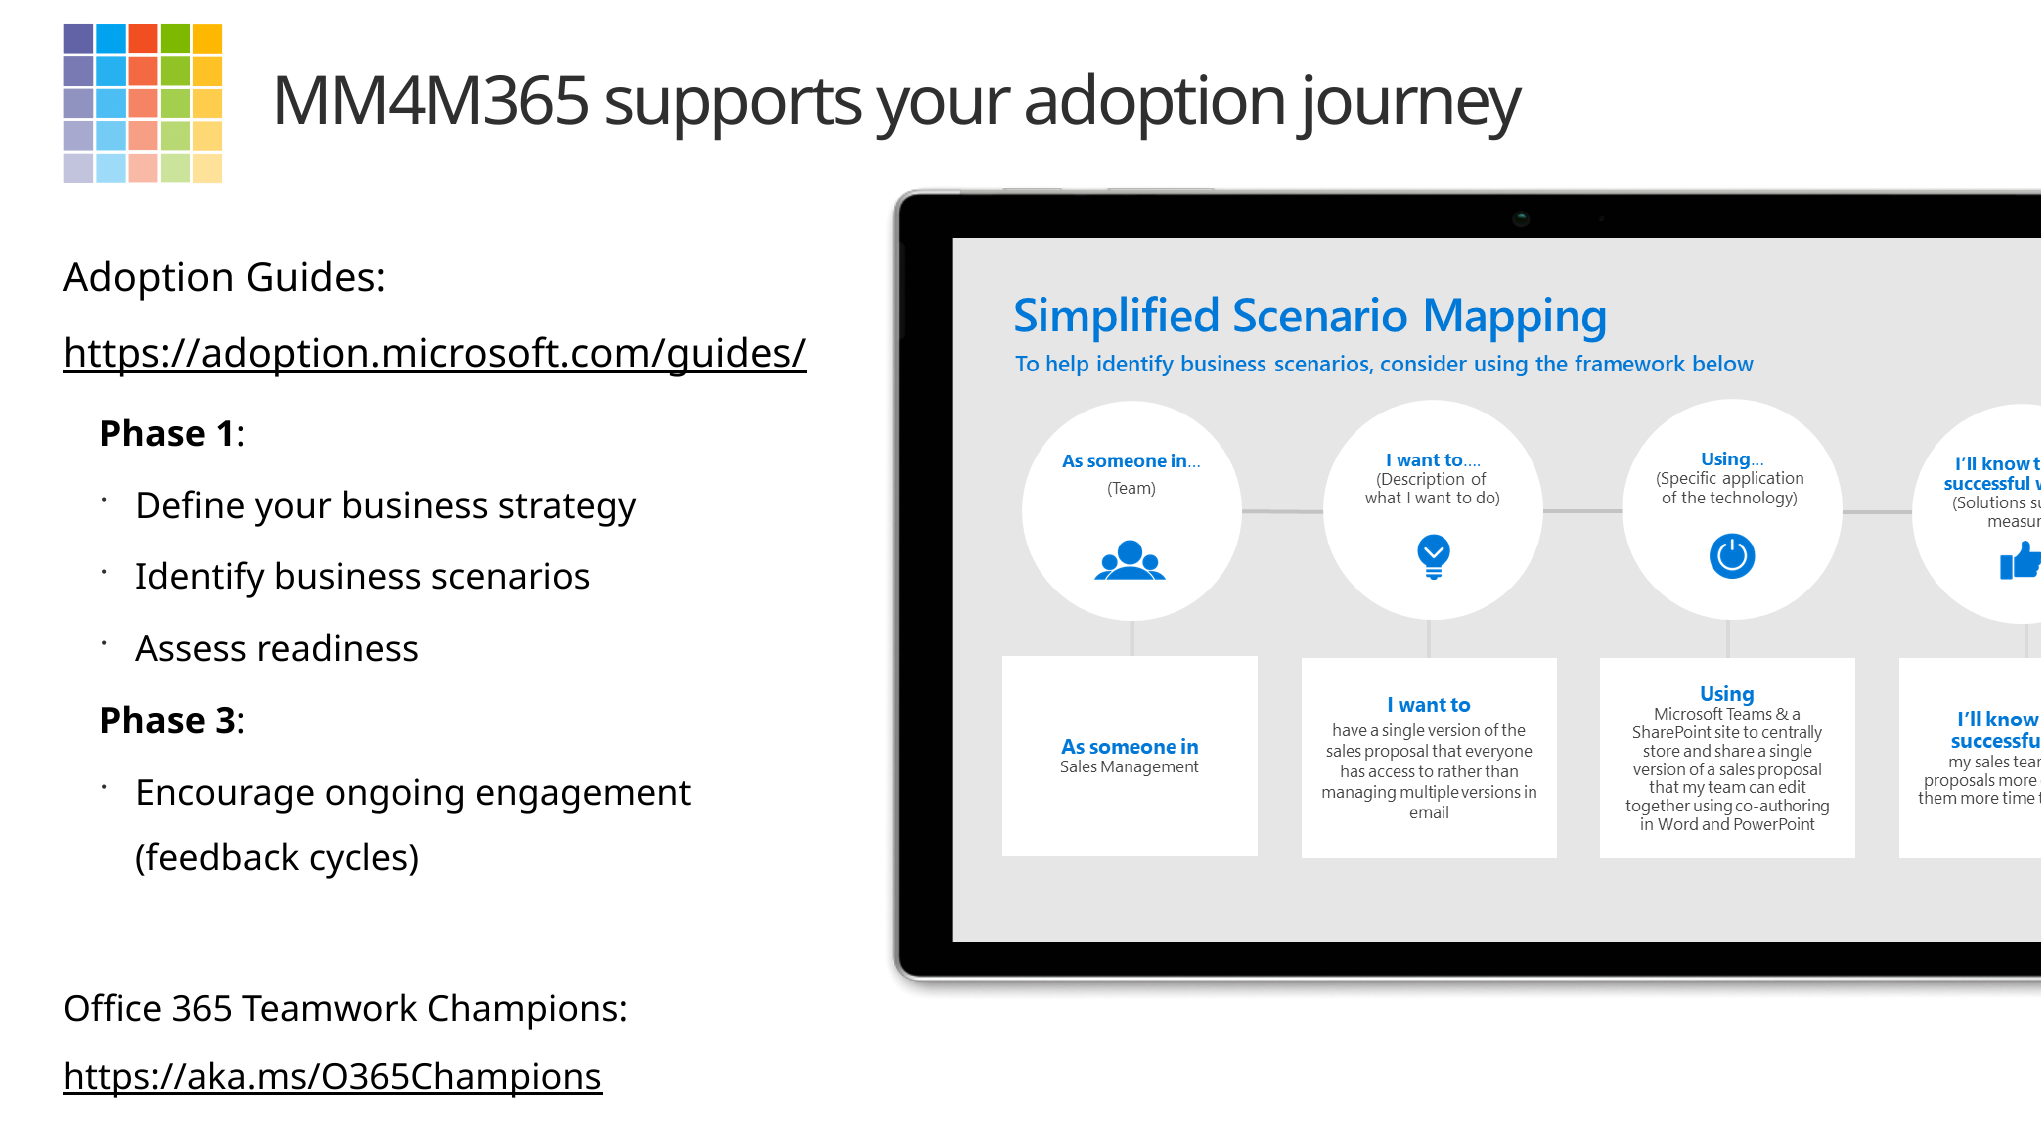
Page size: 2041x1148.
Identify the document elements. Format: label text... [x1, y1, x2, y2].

picture [47, 8, 240, 195]
picture [878, 178, 2041, 1006]
title MM4M365 supports your adoption journey [247, 50, 1900, 152]
list Adoption Guides: https://adoption.microsoft.com/guides/ Phase 1: Define your business strategy Identify business scenarios Assess readiness Phase 3: Encourage ongoing engagement (feedback cycles) Office 365 Teamwork Champions: https://aka.ms/O365Champions [47, 220, 838, 1119]
